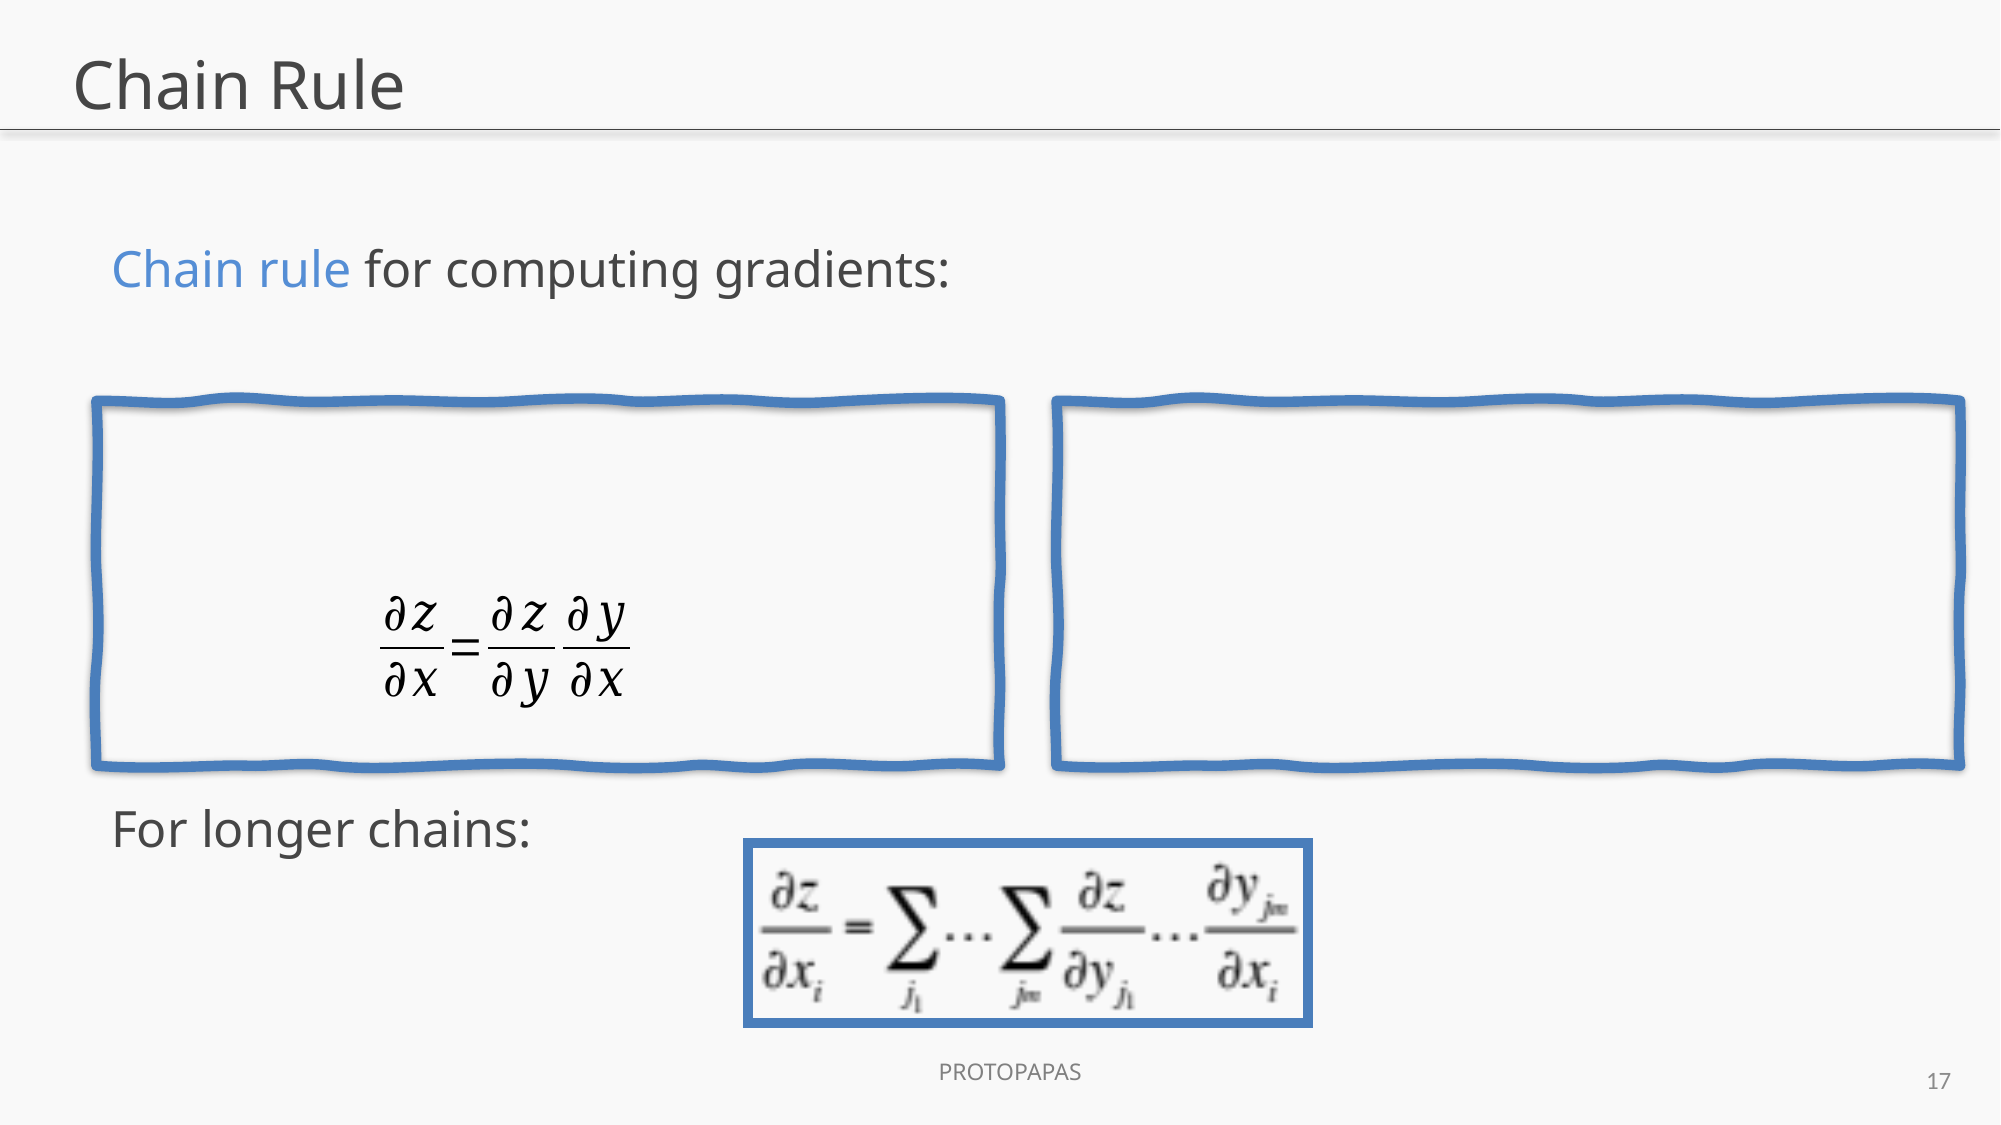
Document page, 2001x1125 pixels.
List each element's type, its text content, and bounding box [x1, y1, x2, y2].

title Chain Rule [57, 35, 1943, 162]
text_box [1054, 396, 1962, 769]
text_box [93, 396, 1002, 769]
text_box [753, 848, 1304, 1018]
slide_number 17 [1500, 1050, 1967, 1110]
